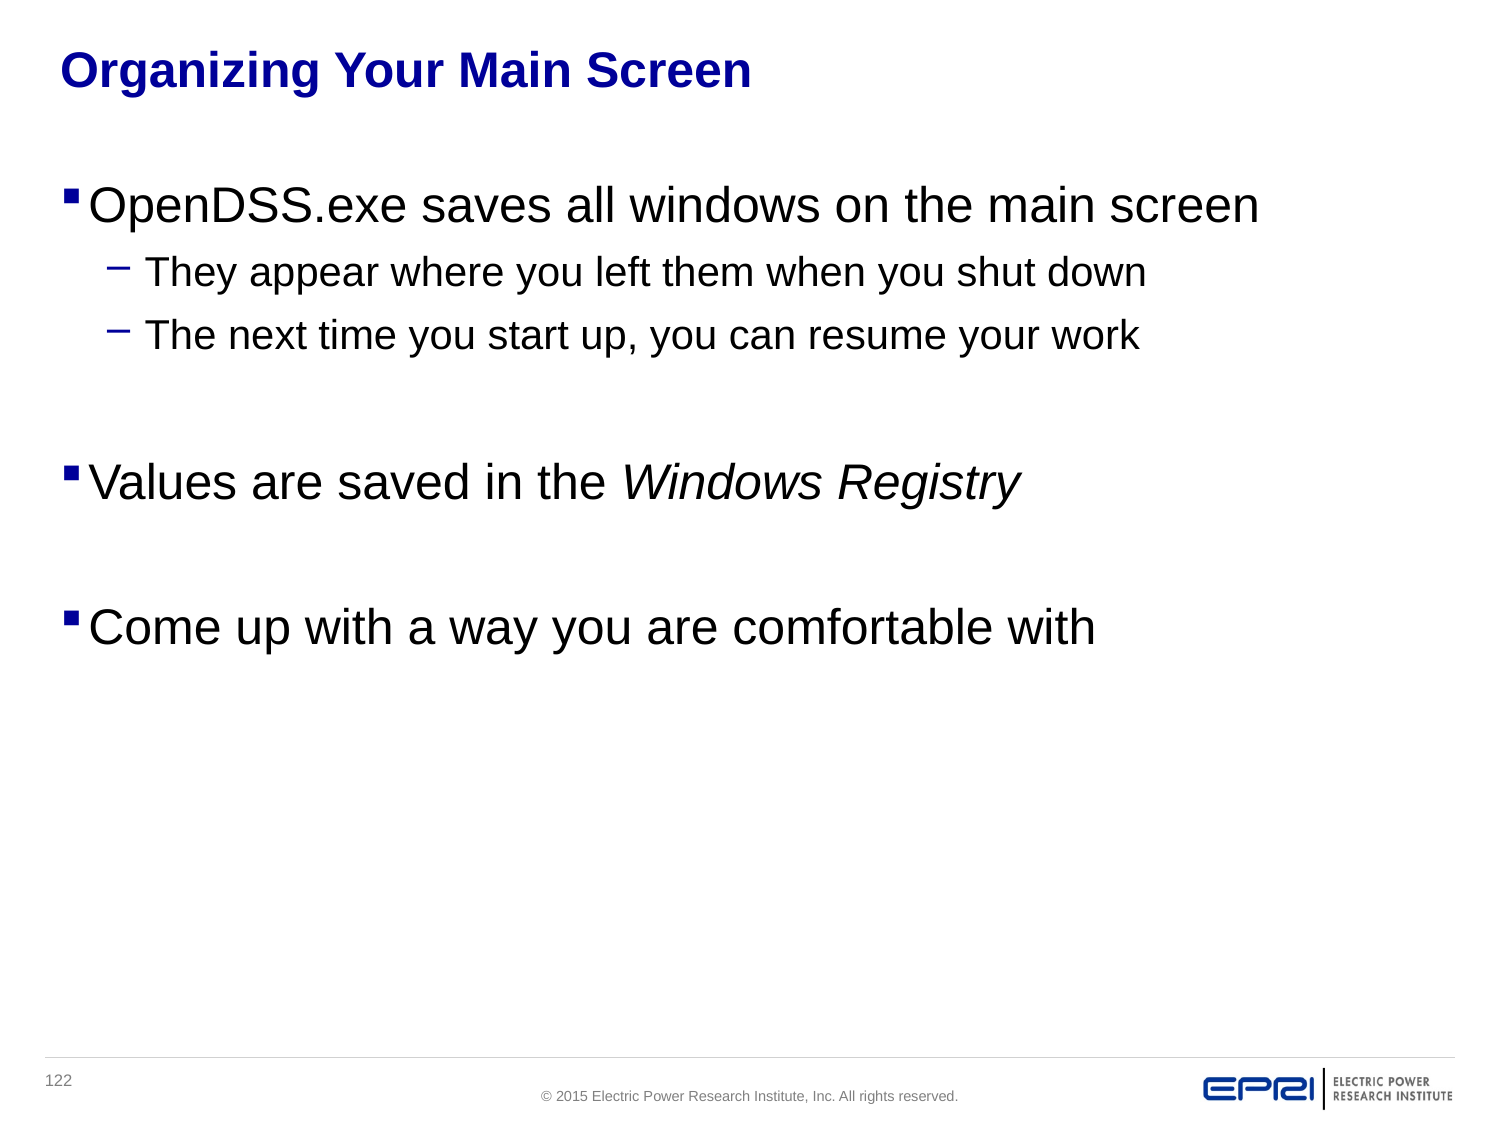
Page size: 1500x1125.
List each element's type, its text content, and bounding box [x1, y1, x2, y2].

picture [1200, 1064, 1455, 1113]
title Organizing Your Main Screen [44, 29, 1456, 151]
list OpenDSS.exe saves all windows on the main screen They appear where you left them when you shut down The next time you start up, you can resume your work Values are saved in the Windows Registry Come up with a way you are comfortable with [44, 164, 1456, 1051]
